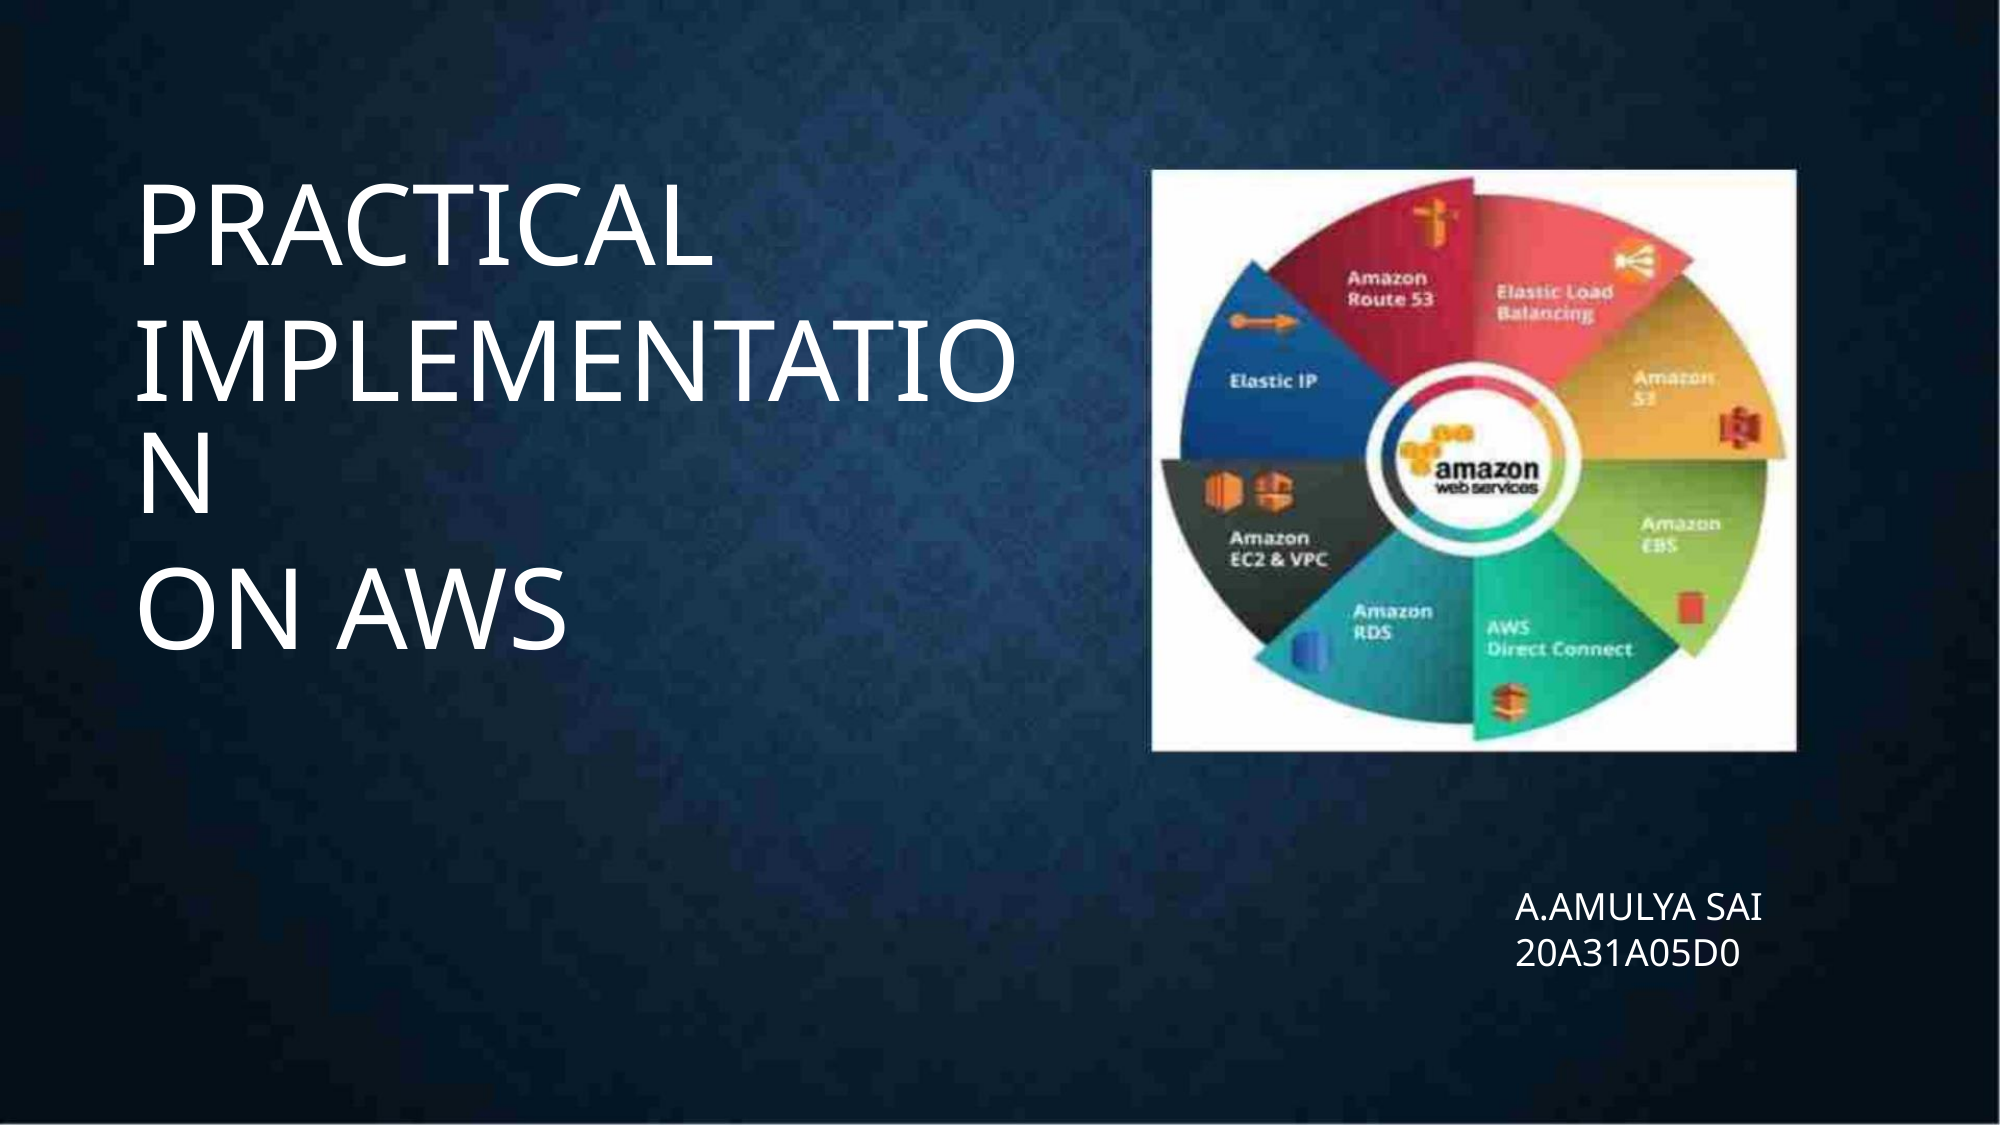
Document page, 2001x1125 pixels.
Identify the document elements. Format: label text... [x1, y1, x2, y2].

text_box [0, 0, 2000, 1125]
text_box PRACTICAL IMPLEMENTATION ON AWS [133, 175, 1062, 672]
text_box A.AMULYA SAI 20A31A05D0 [1514, 883, 1799, 974]
